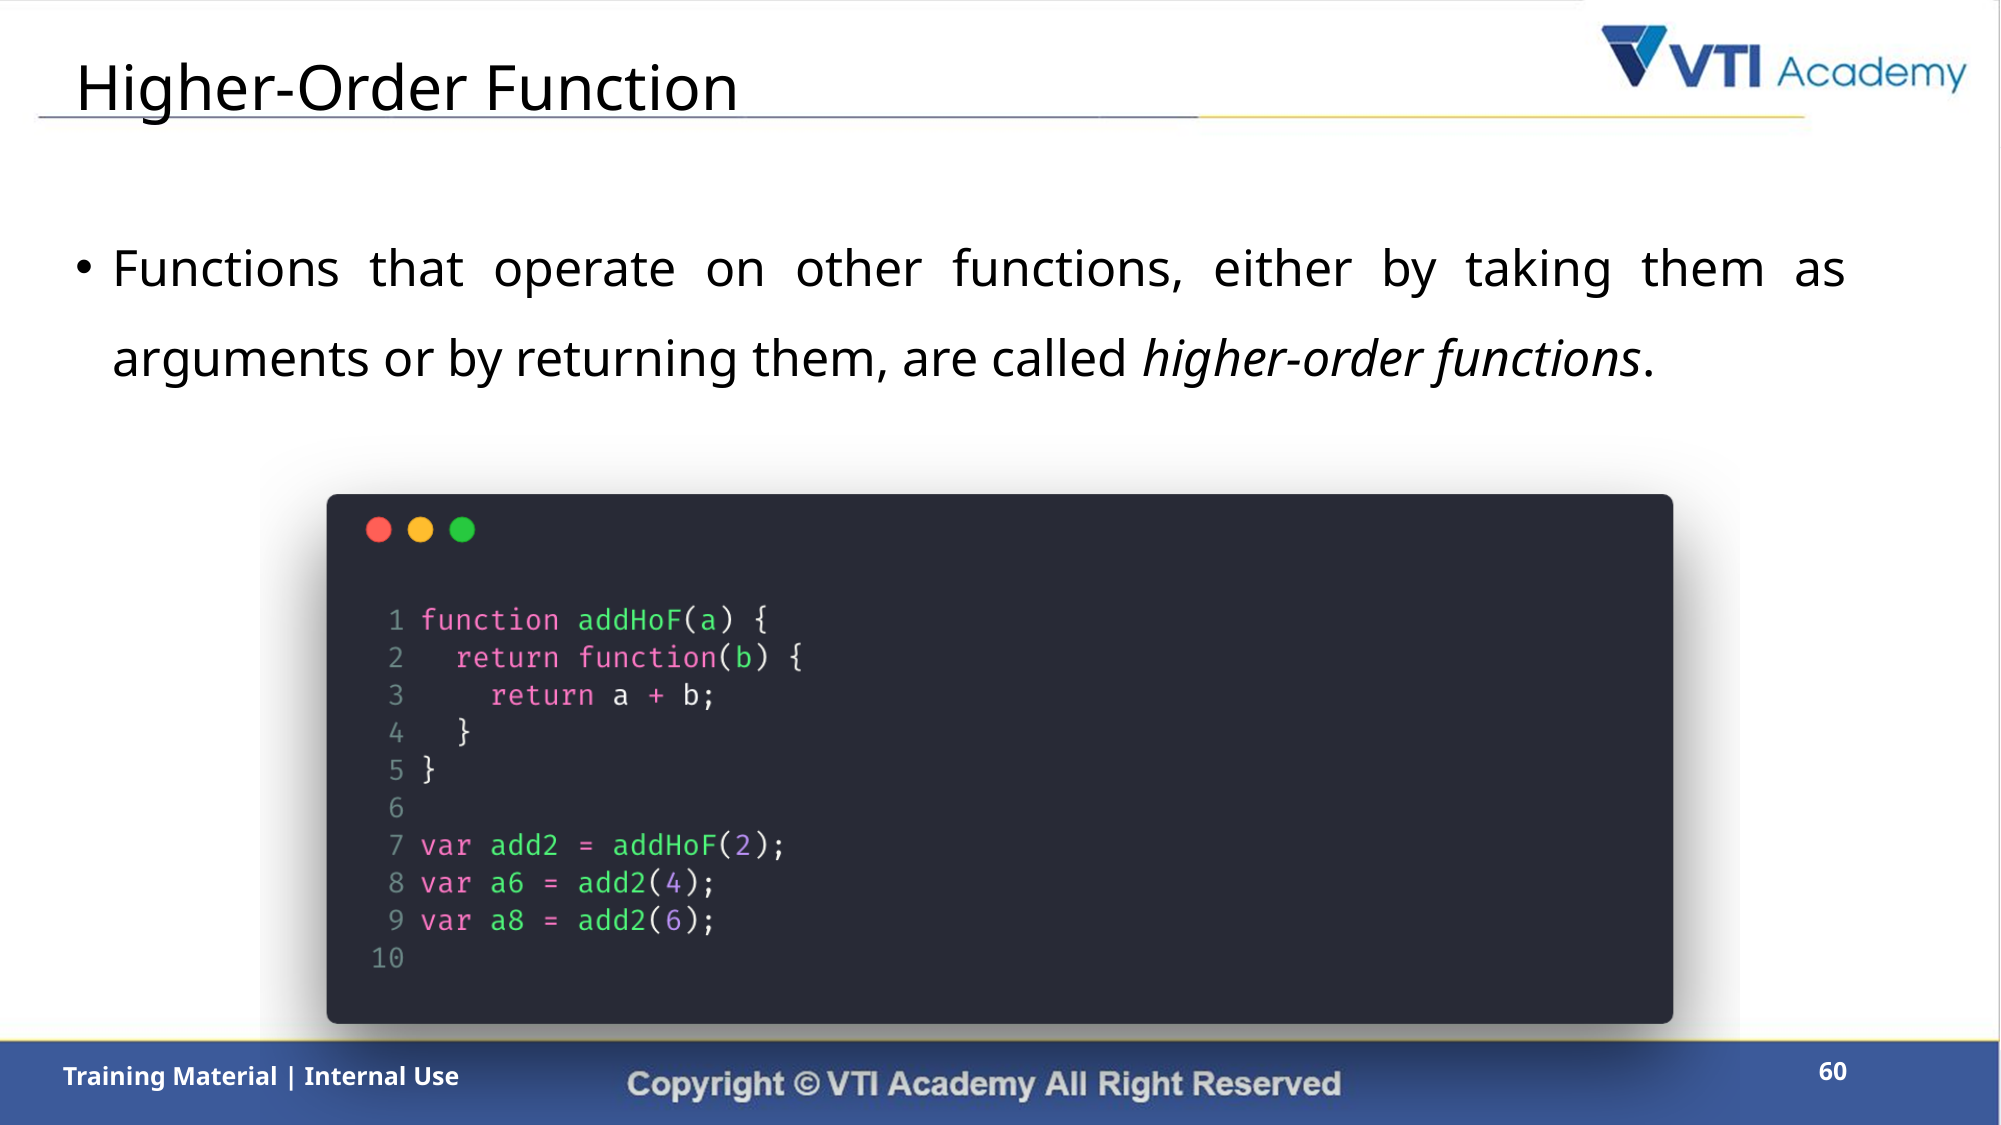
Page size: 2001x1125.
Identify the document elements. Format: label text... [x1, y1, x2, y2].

title Higher-Order Function [60, 33, 1401, 132]
list Functions that operate on other functions, either by taking them as arguments or by returning them, are called higher-order functions. [60, 198, 1863, 1043]
slide_number 60 [1740, 1042, 1863, 1103]
picture [0, 0, 2001, 1125]
footer Training Material | Internal Use [0, 1045, 260, 1106]
